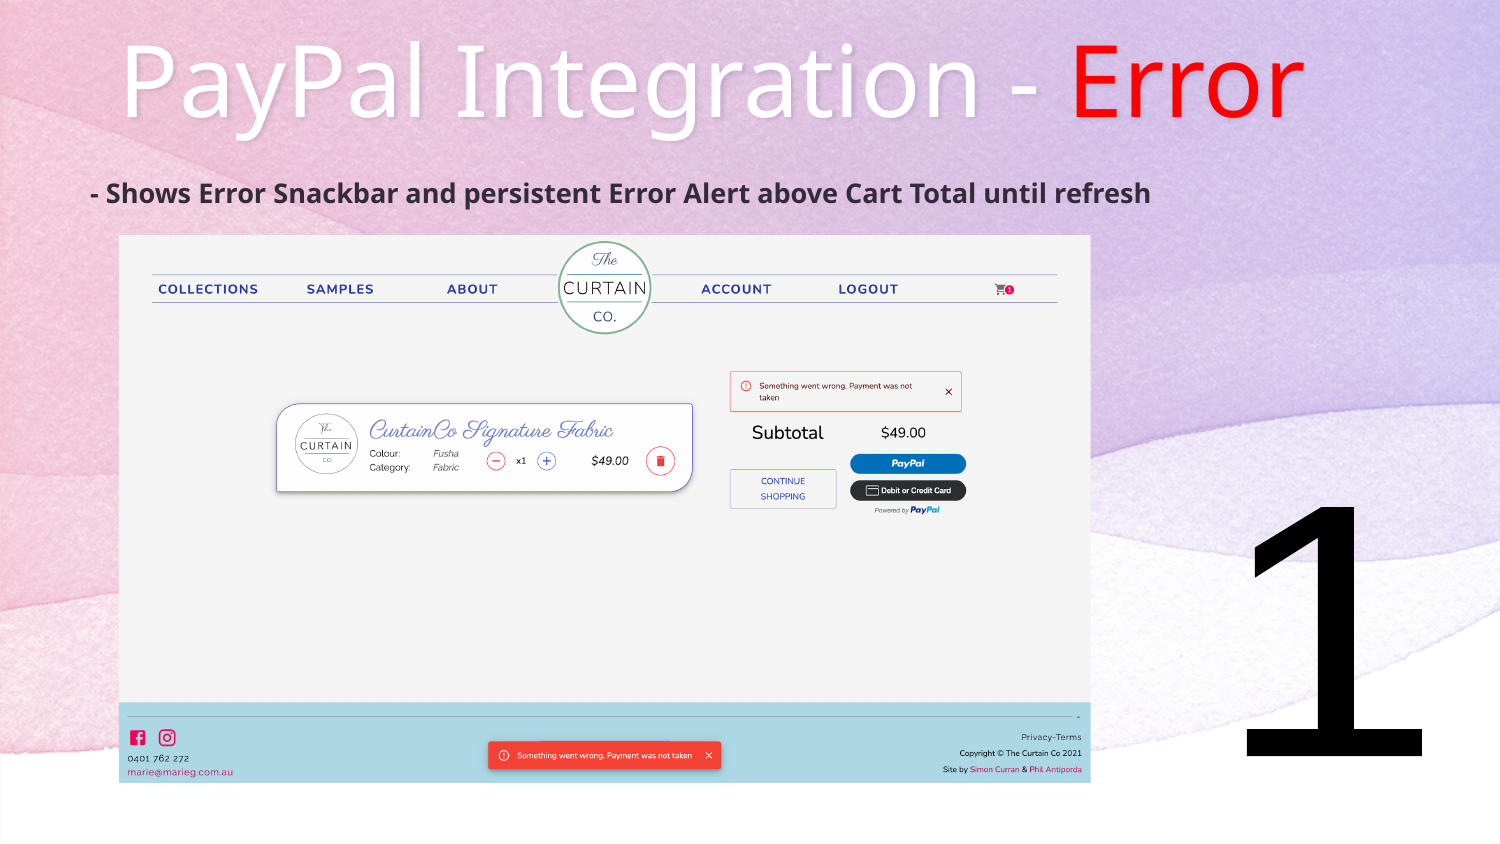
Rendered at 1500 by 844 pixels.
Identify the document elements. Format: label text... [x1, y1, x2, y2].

title PayPal Integration - Error [118, 34, 1423, 140]
text_box - Shows Error Snackbar and persistent Error Alert above Cart Total until refresh [0, 157, 1496, 225]
picture [0, 0, 1500, 844]
